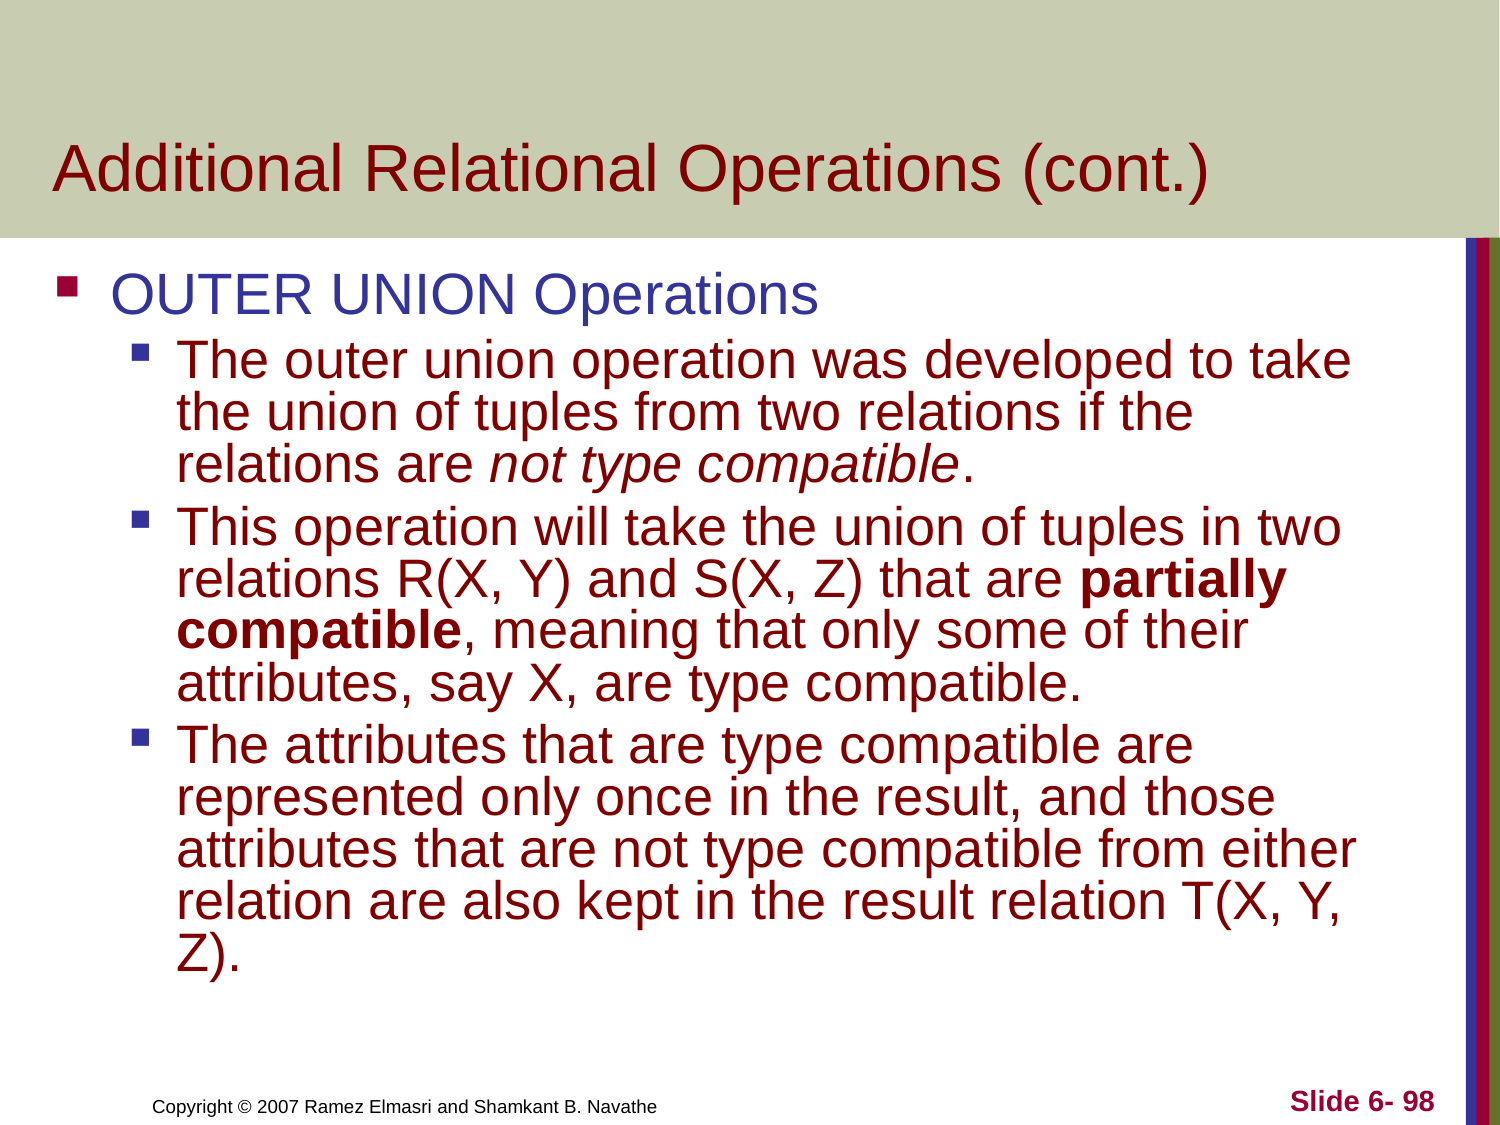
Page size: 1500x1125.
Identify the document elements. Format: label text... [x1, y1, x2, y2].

title Additional Relational Operations (cont.) [37, 49, 1317, 213]
list OUTER UNION Operations The outer union operation was developed to take the union of tuples from two relations if the relations are not type compatible. This operation will take the union of tuples in two relations R(X, Y) and S(X, Z) that are partially compatible, meaning that only some of their attributes, say X, are type compatible. The attributes that are type compatible are represented only once in the result, and those attributes that are not type compatible from either relation are also kept in the result relation T(X, Y, Z). [39, 262, 1401, 1013]
slide_number Slide 6- 98 [1137, 1049, 1451, 1125]
